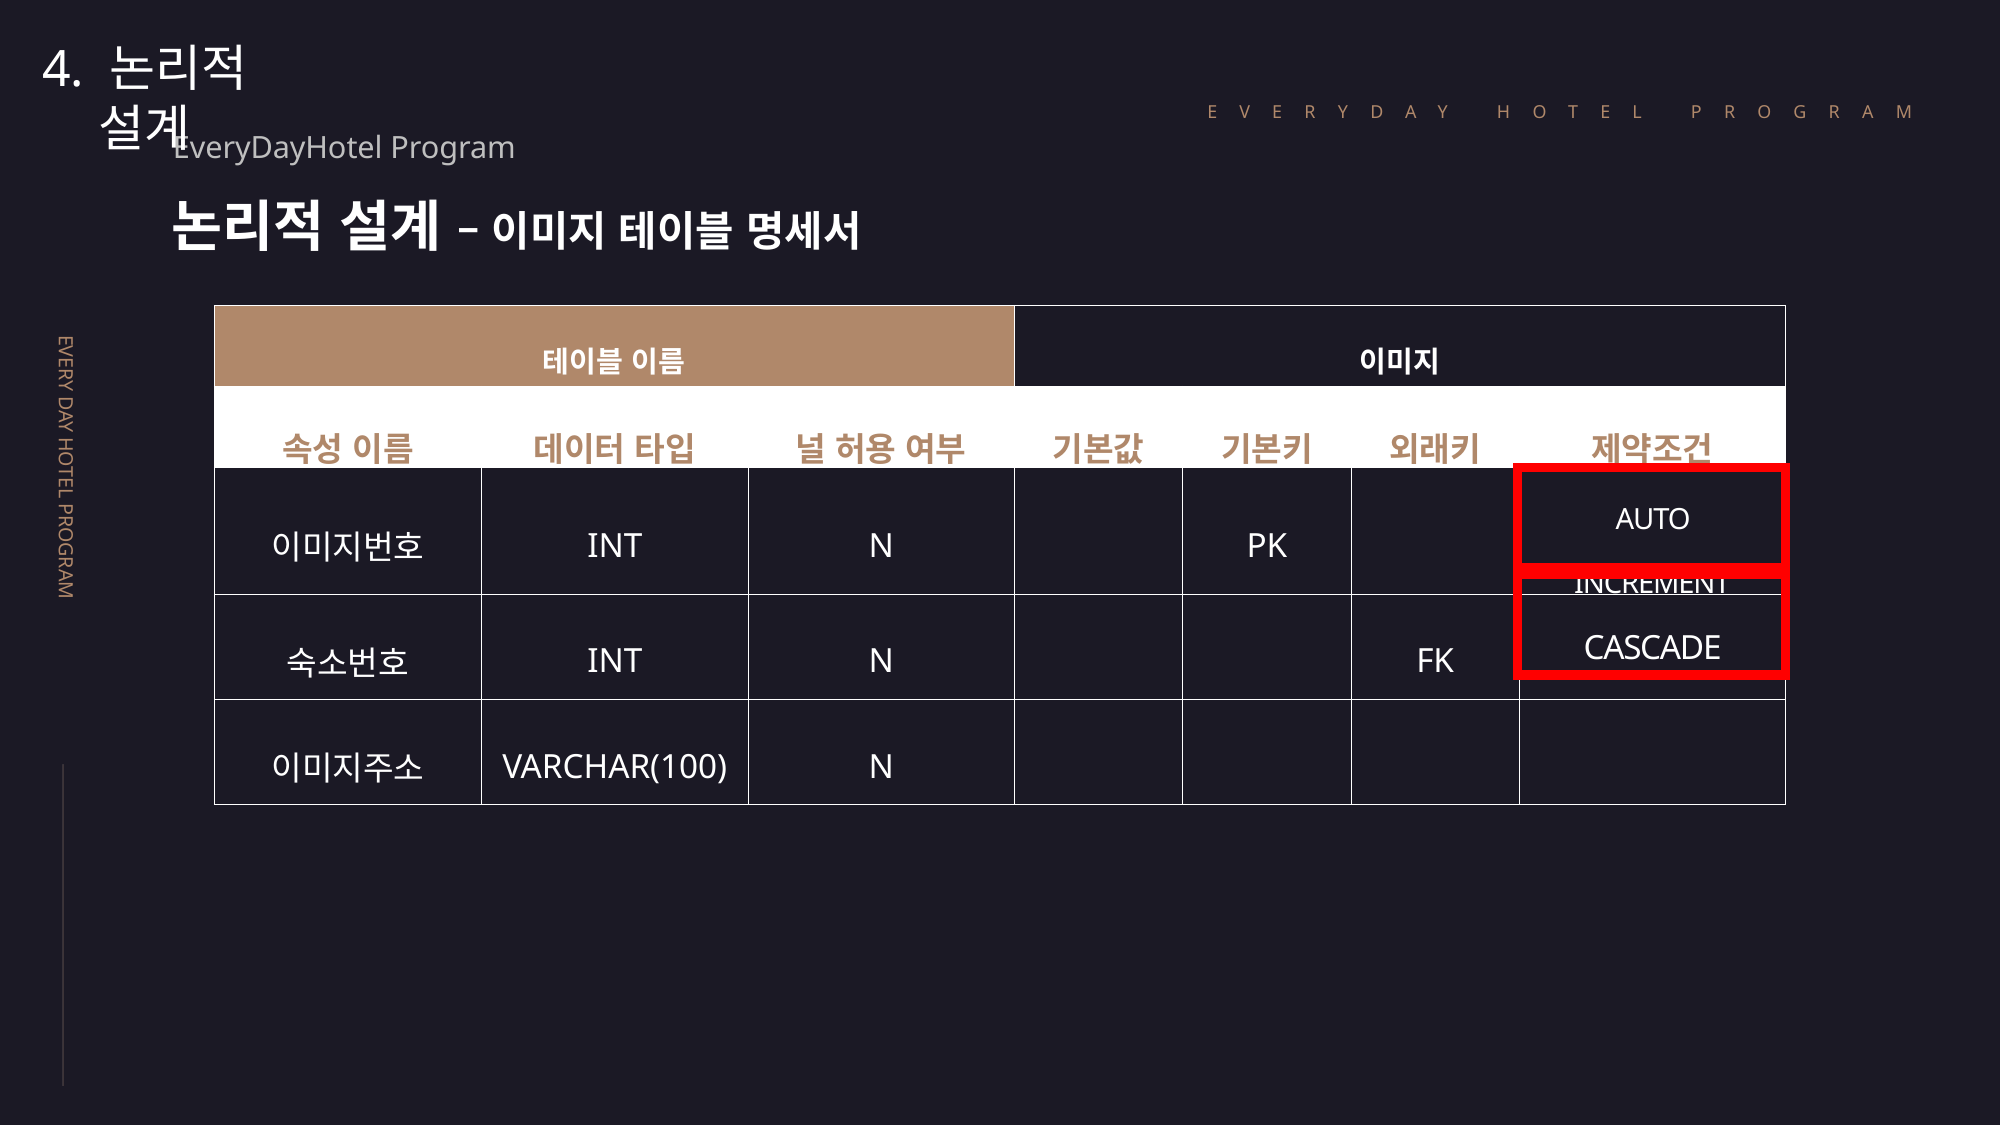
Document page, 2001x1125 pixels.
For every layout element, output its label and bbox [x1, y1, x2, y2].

text_box [0, 0, 2000, 1125]
